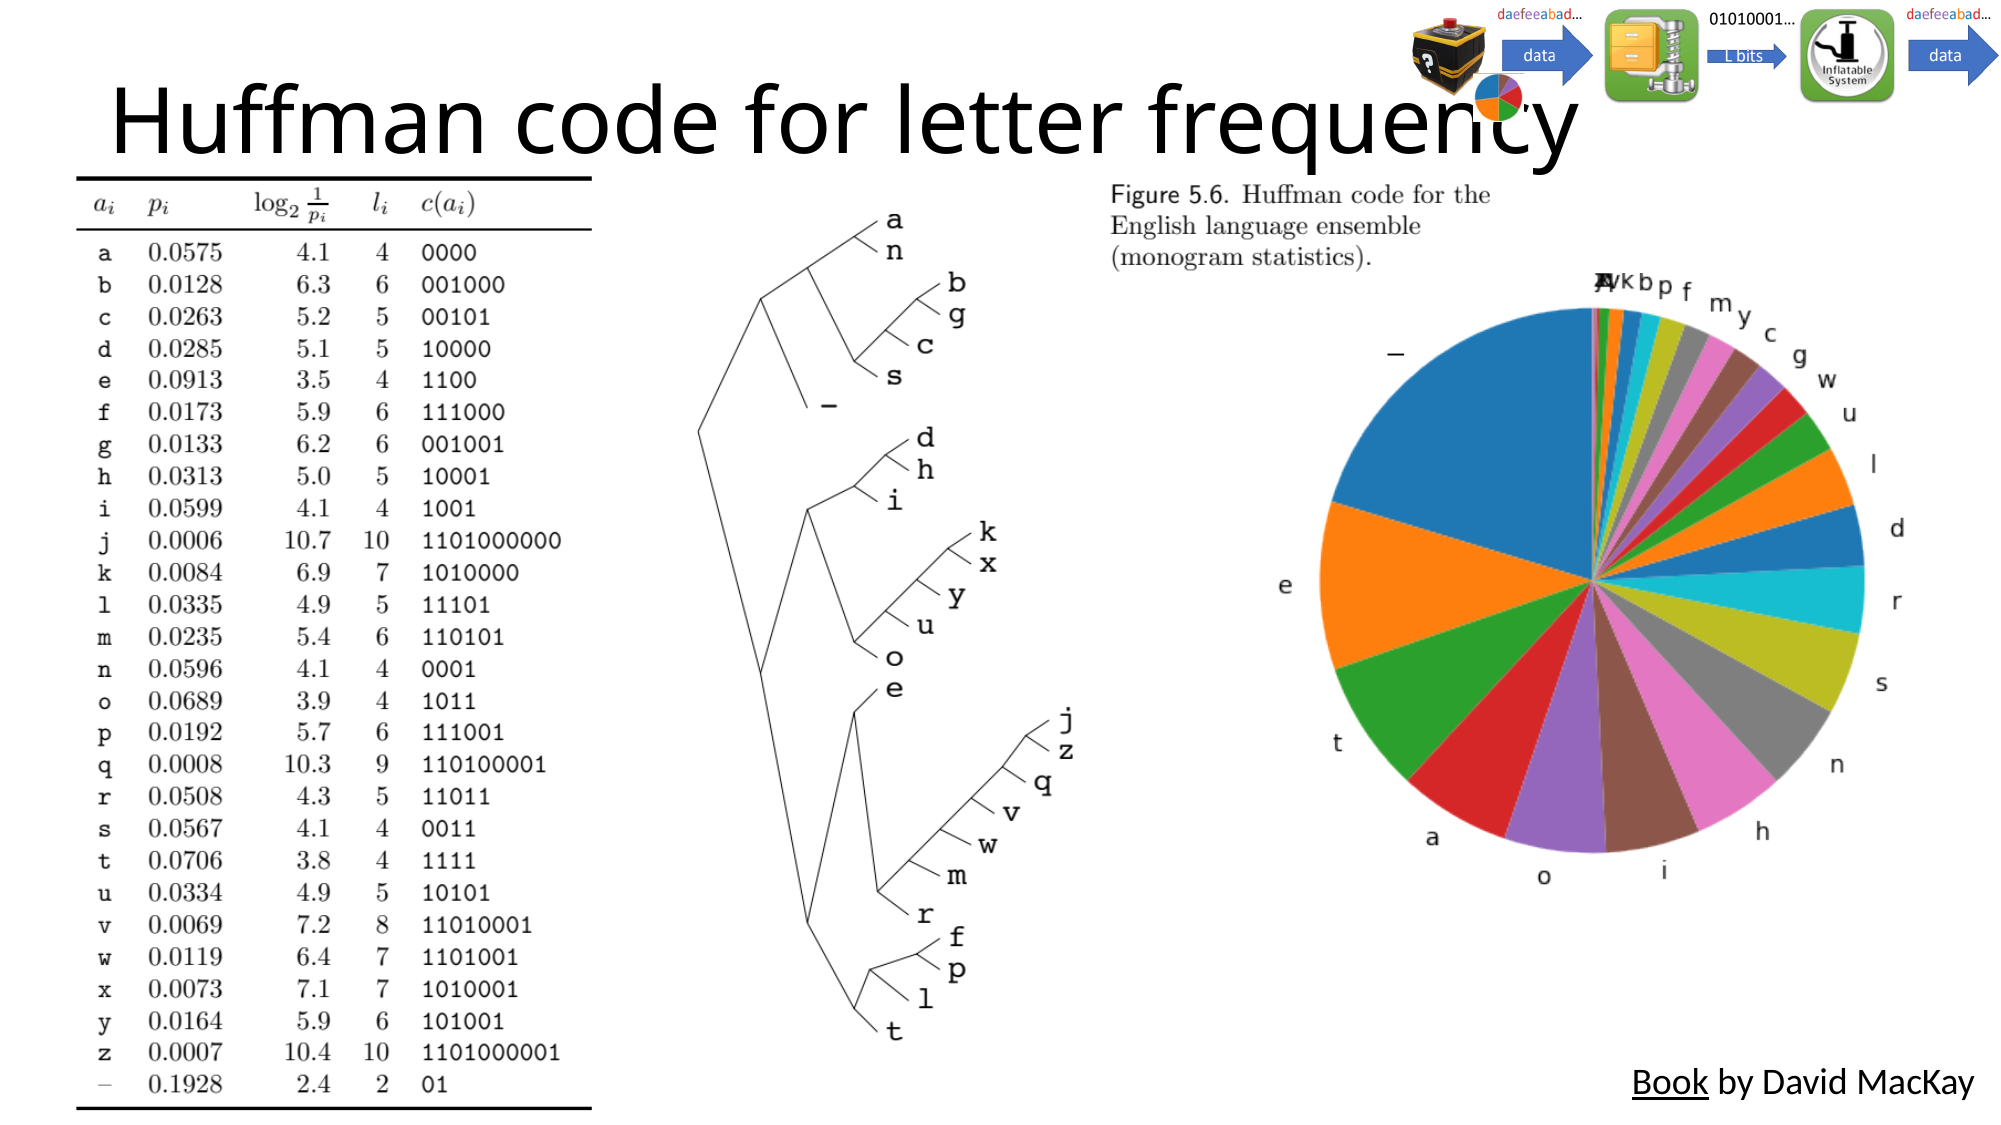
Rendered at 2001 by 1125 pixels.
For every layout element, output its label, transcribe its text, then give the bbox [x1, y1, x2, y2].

picture [72, 162, 1498, 1117]
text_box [1262, 273, 1928, 903]
text_box Book by David MacKay [1617, 1049, 2000, 1110]
title Huffman code for letter frequency [93, 14, 1819, 233]
picture [1410, 0, 2000, 121]
